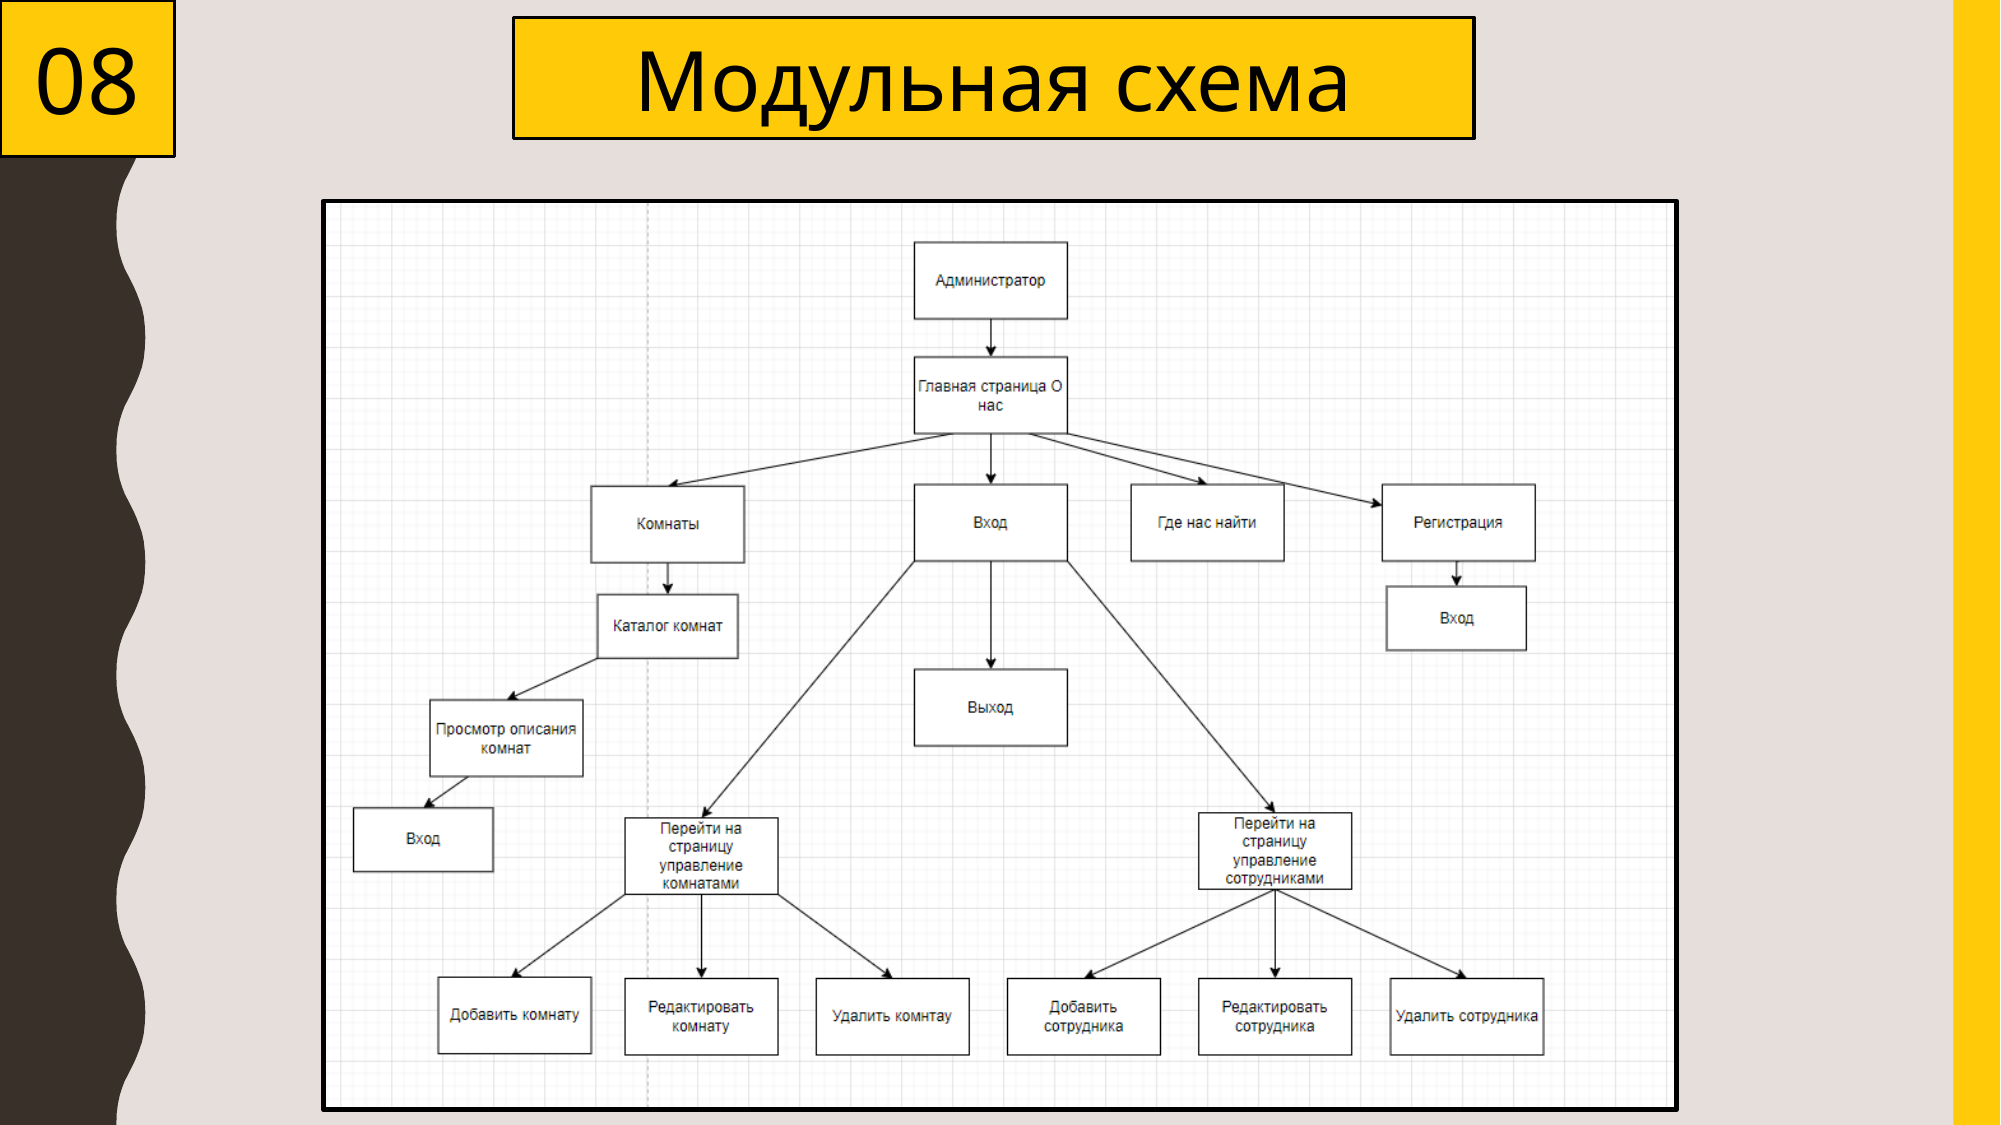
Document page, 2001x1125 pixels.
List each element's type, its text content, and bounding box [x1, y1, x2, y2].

text_box 08 [0, 0, 176, 157]
text_box Модульная схема [512, 16, 1475, 140]
picture [325, 203, 1675, 1108]
